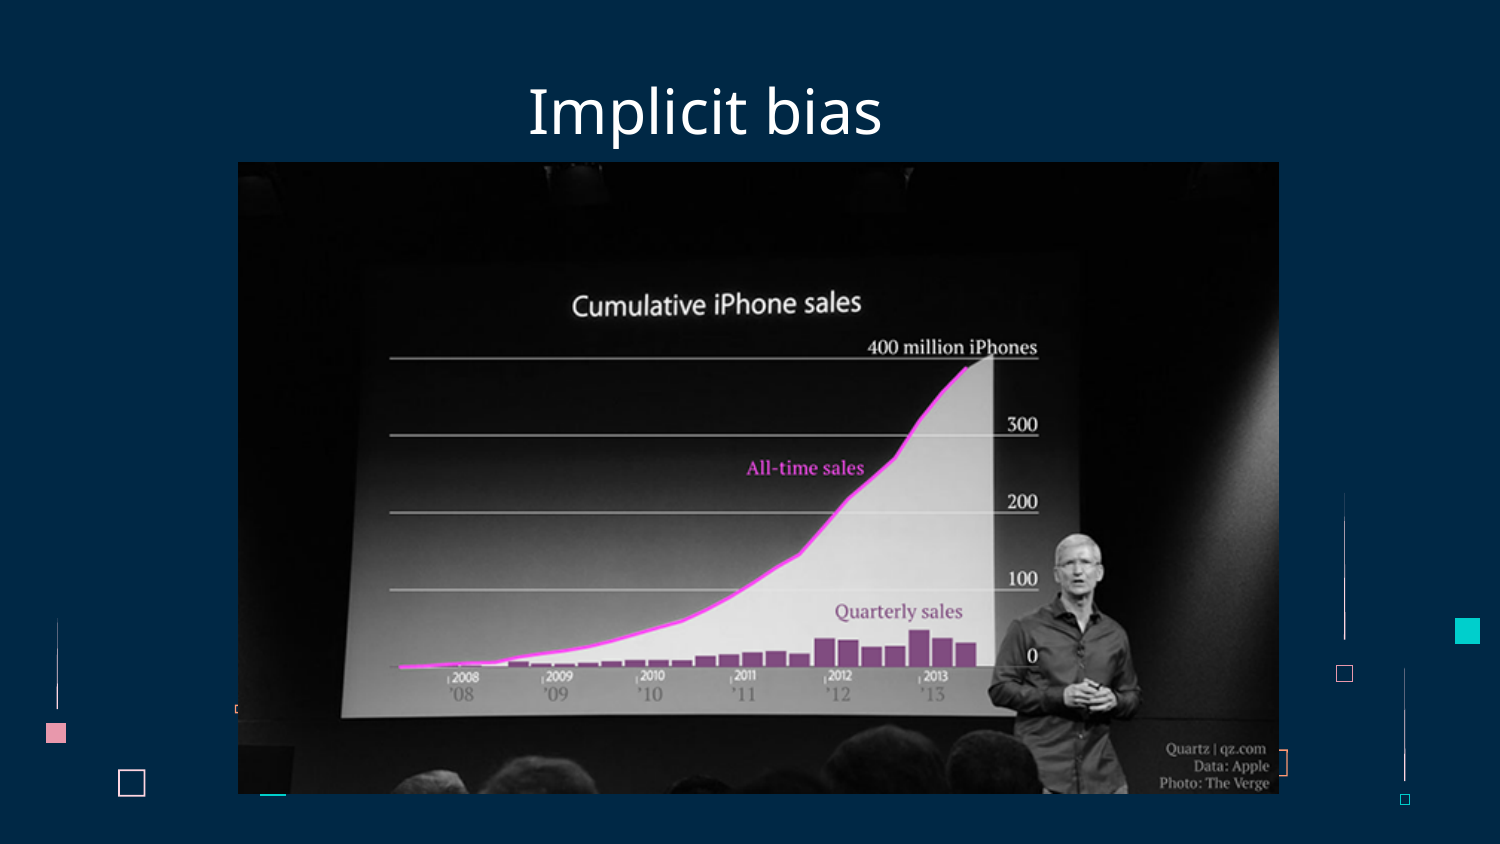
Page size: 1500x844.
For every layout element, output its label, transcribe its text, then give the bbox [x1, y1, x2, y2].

title Implicit bias [87, 67, 1326, 163]
picture [238, 162, 1280, 794]
